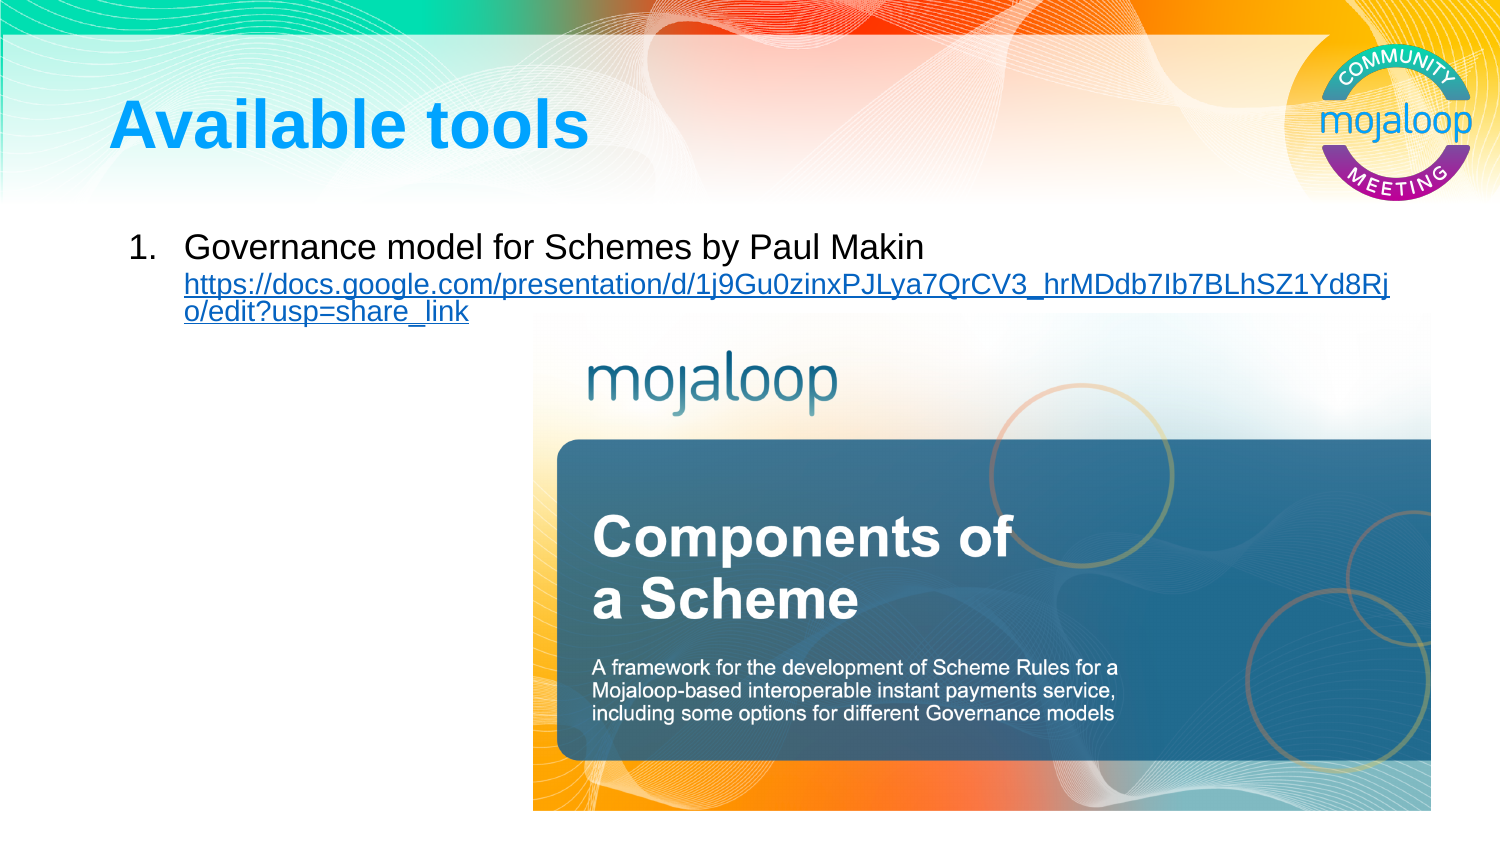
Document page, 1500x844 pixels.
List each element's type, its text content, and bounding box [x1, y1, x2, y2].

list Governance model for Schemes by Paul Makin https://docs.google.com/presentation/d/1j9Gu0zinxPJLya7QrCV3_hrMDdb7Ib7BLhSZ1Yd8Rjo/edit?usp=share_link [103, 224, 1397, 760]
title Available tools [103, 44, 1264, 208]
picture [0, 0, 1500, 844]
